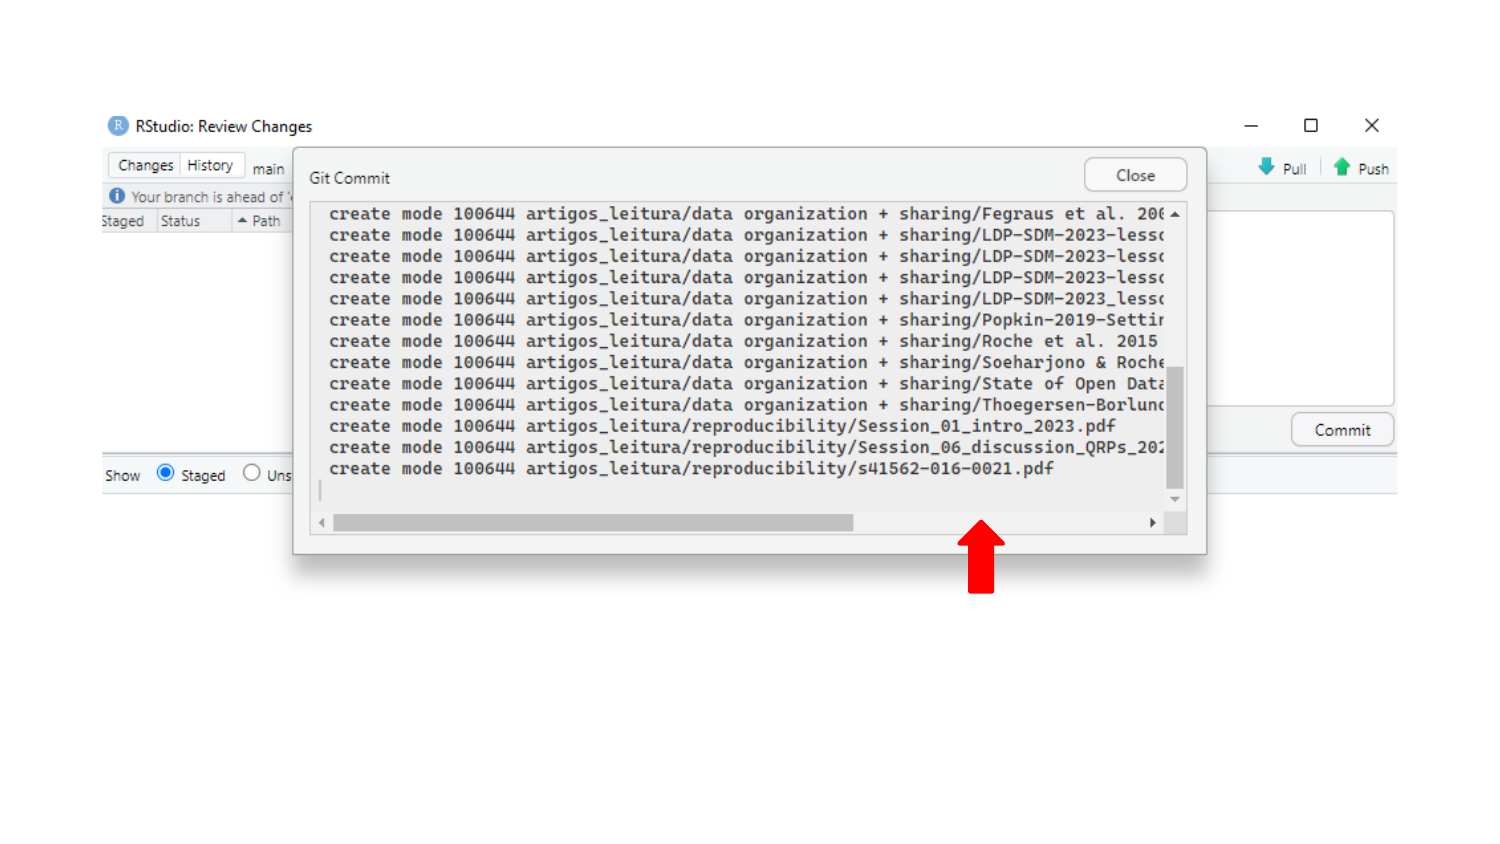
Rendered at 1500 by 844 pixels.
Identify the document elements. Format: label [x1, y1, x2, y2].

picture [102, 116, 1398, 728]
